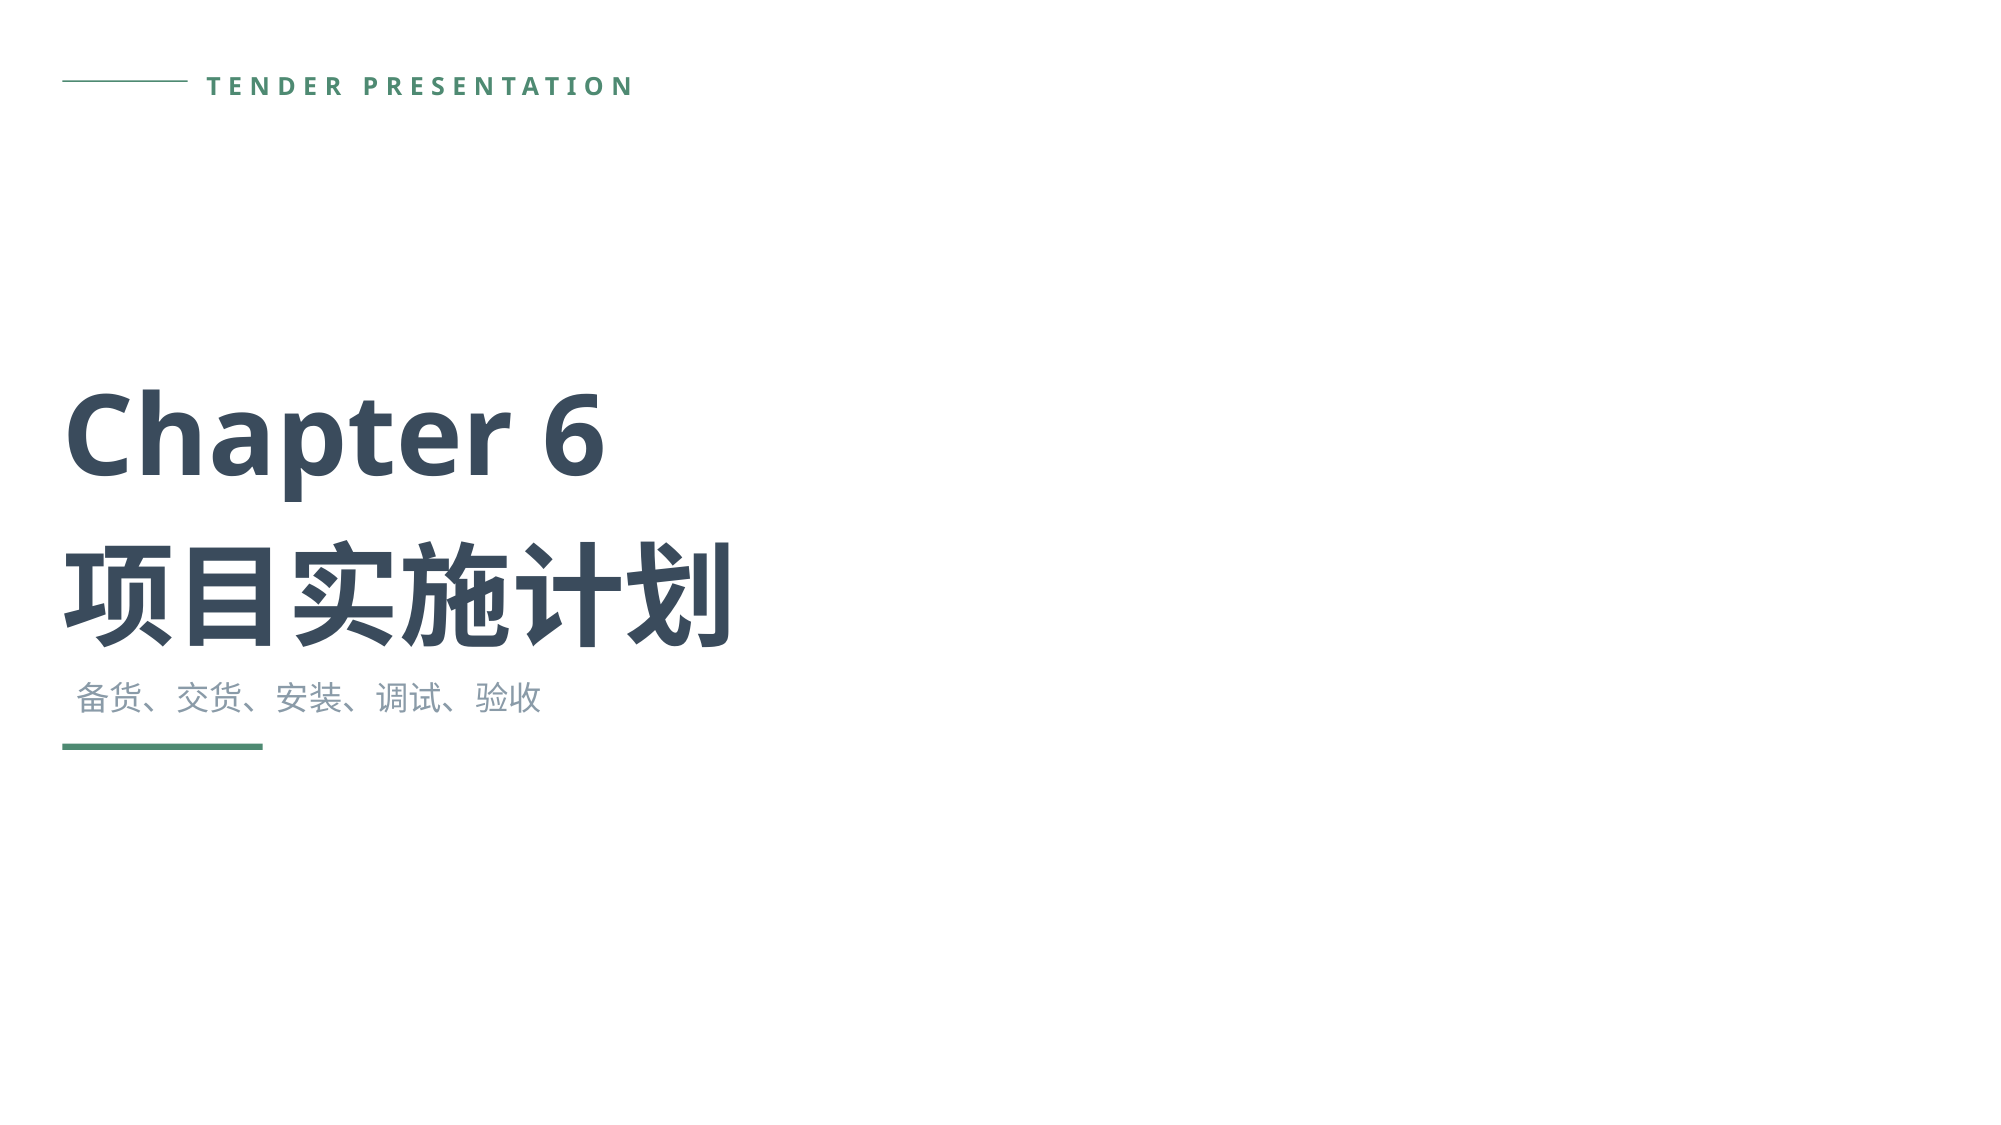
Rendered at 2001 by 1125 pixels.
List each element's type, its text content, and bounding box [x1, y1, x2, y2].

text_box TENDER PRESENTATION [206, 62, 727, 100]
text_box 备货、交货、安装、调试、验收 [76, 679, 857, 706]
text_box Chapter 6 项目实施计划 [62, 318, 1994, 706]
text_box [62, 743, 263, 750]
